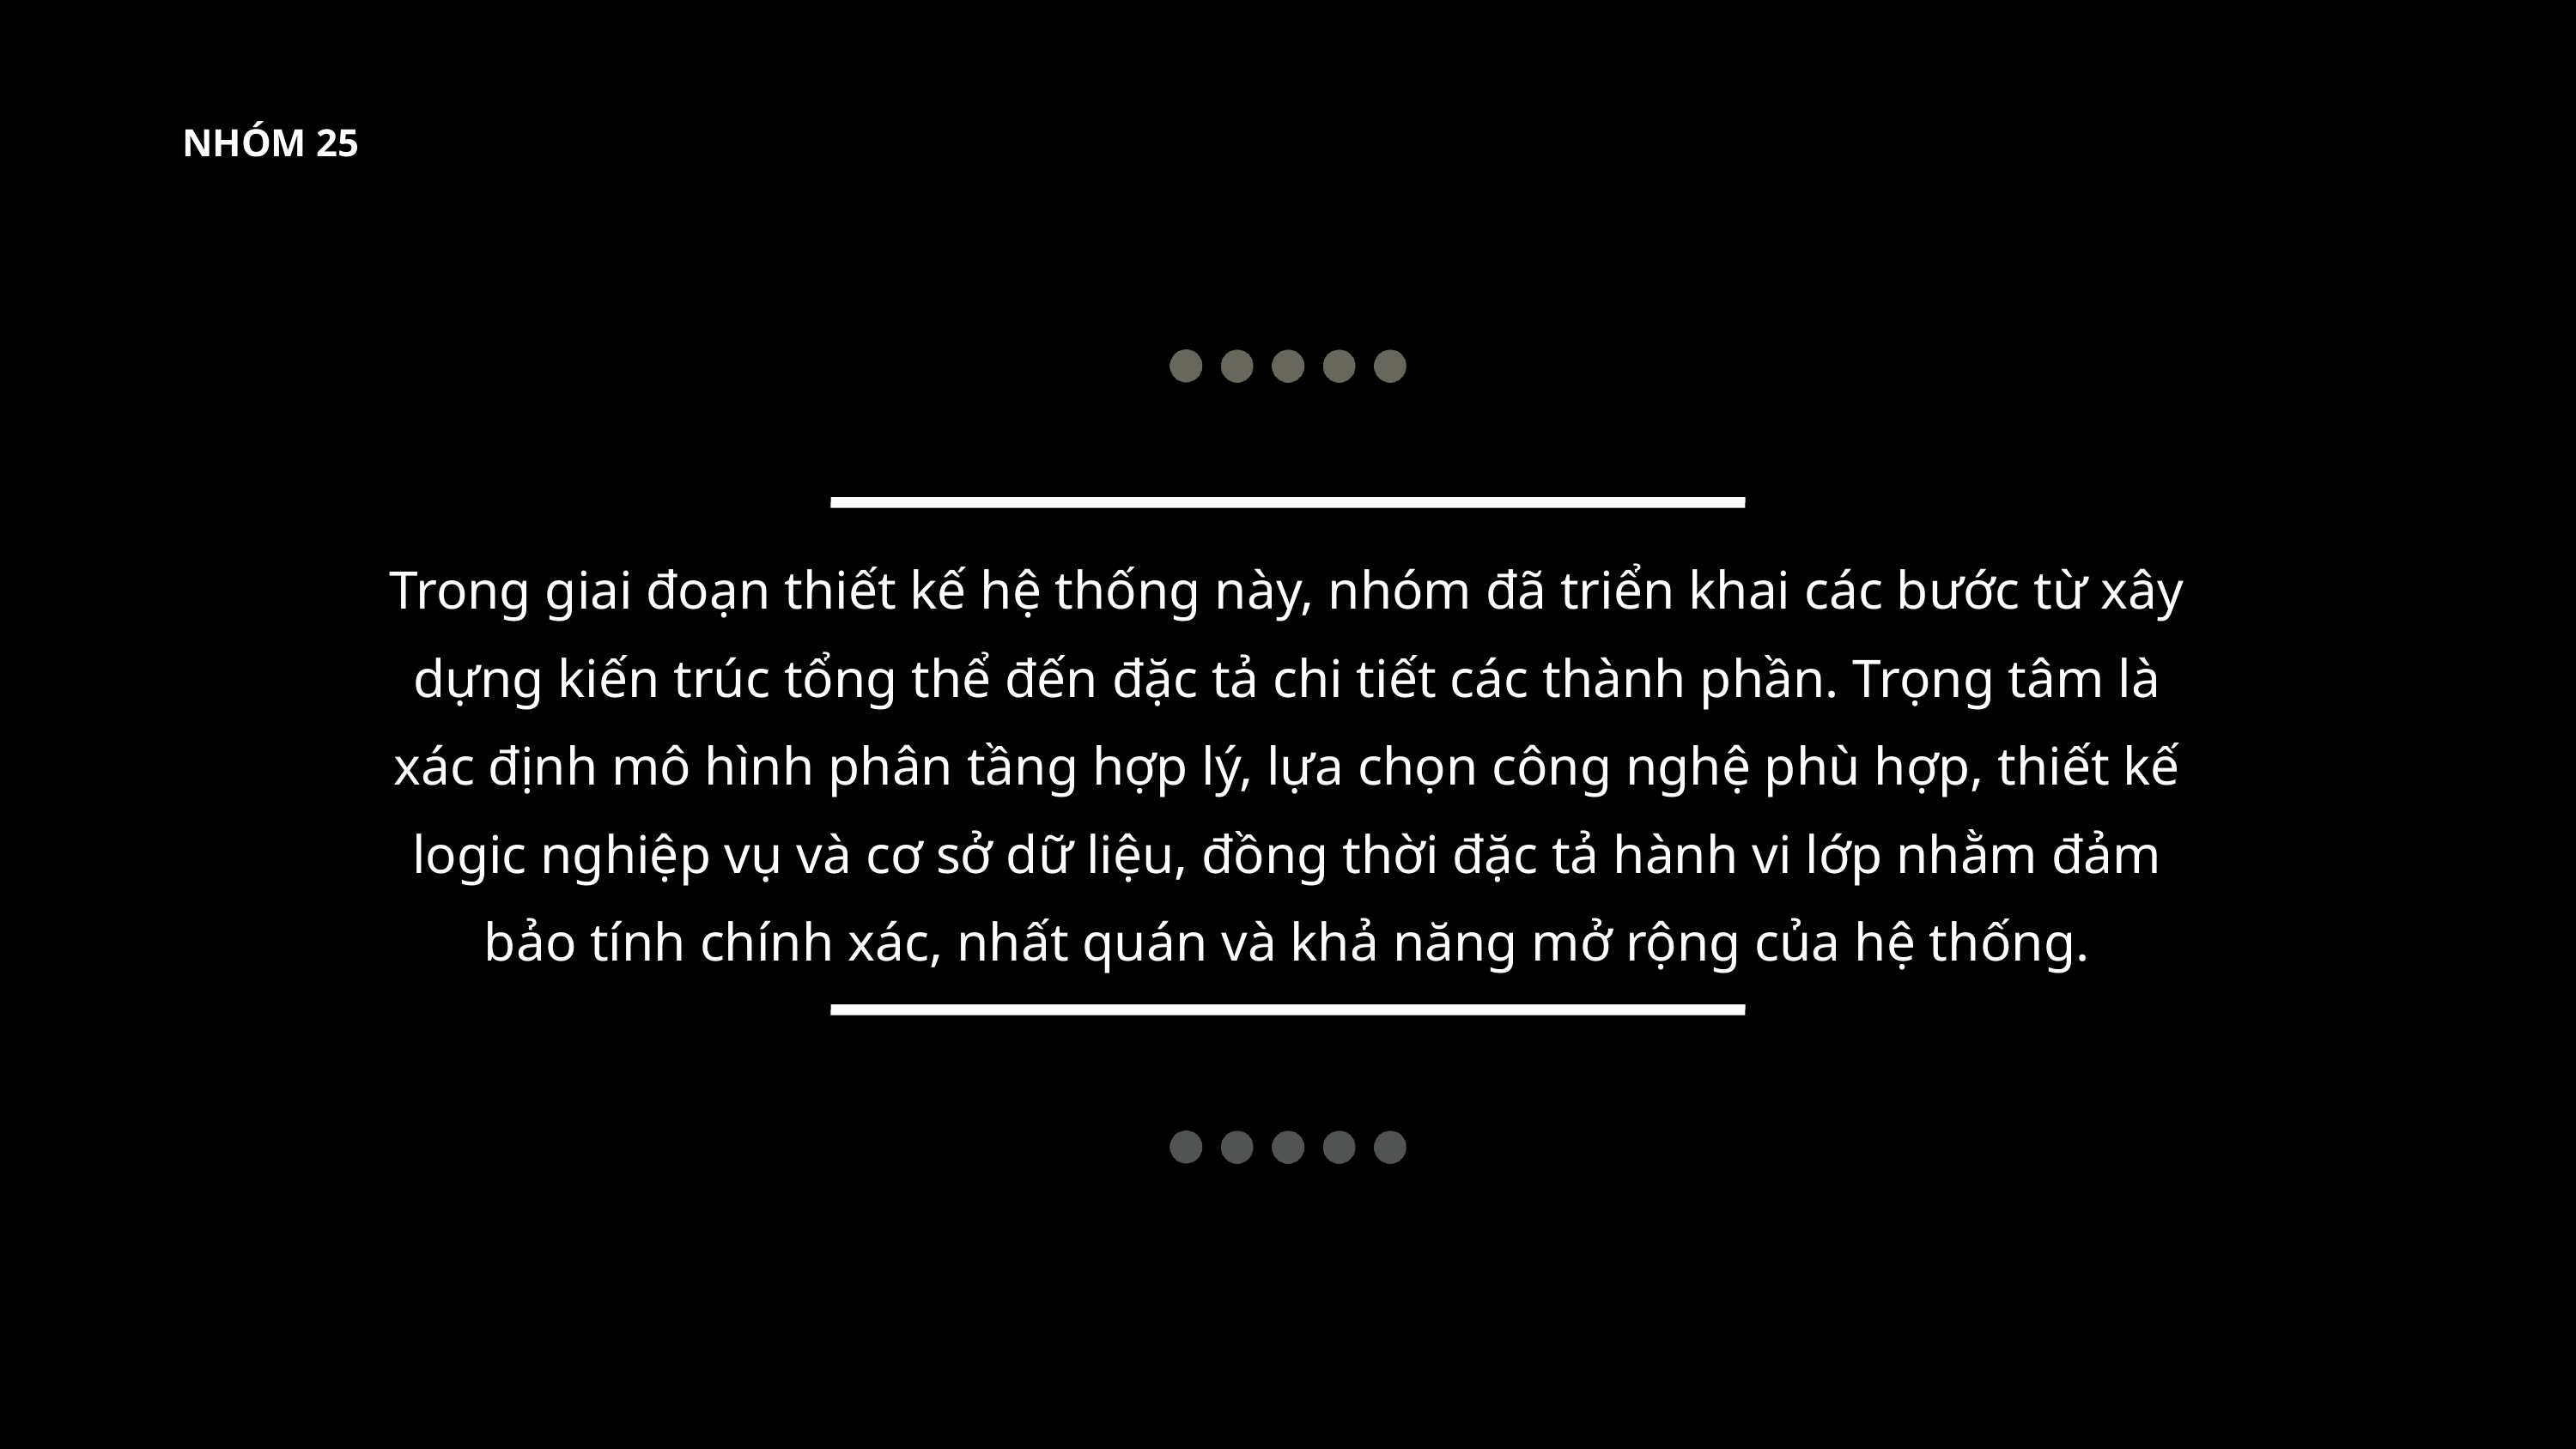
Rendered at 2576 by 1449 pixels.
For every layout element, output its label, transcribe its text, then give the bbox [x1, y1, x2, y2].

text_box [1170, 348, 1406, 384]
text_box NHÓM 25 [182, 112, 659, 165]
text_box [1170, 1129, 1406, 1165]
text_box Trong giai đoạn thiết kế hệ thống này, nhóm đã triển khai các bước từ xây dựng kiến trúc tổng thể đến đặc tả chi tiết các thành phần. Trọng tâm là xác định mô hình phân tầng hợp lý, lựa chọn công nghệ phù hợp, thiết kế logic nghiệp vụ và cơ sở dữ liệu, đồng thời đặc tả hành vi lớp nhằm đảm bảo tính chính xác, nhất quán và khả năng mở rộng của hệ thống. [387, 530, 2189, 973]
